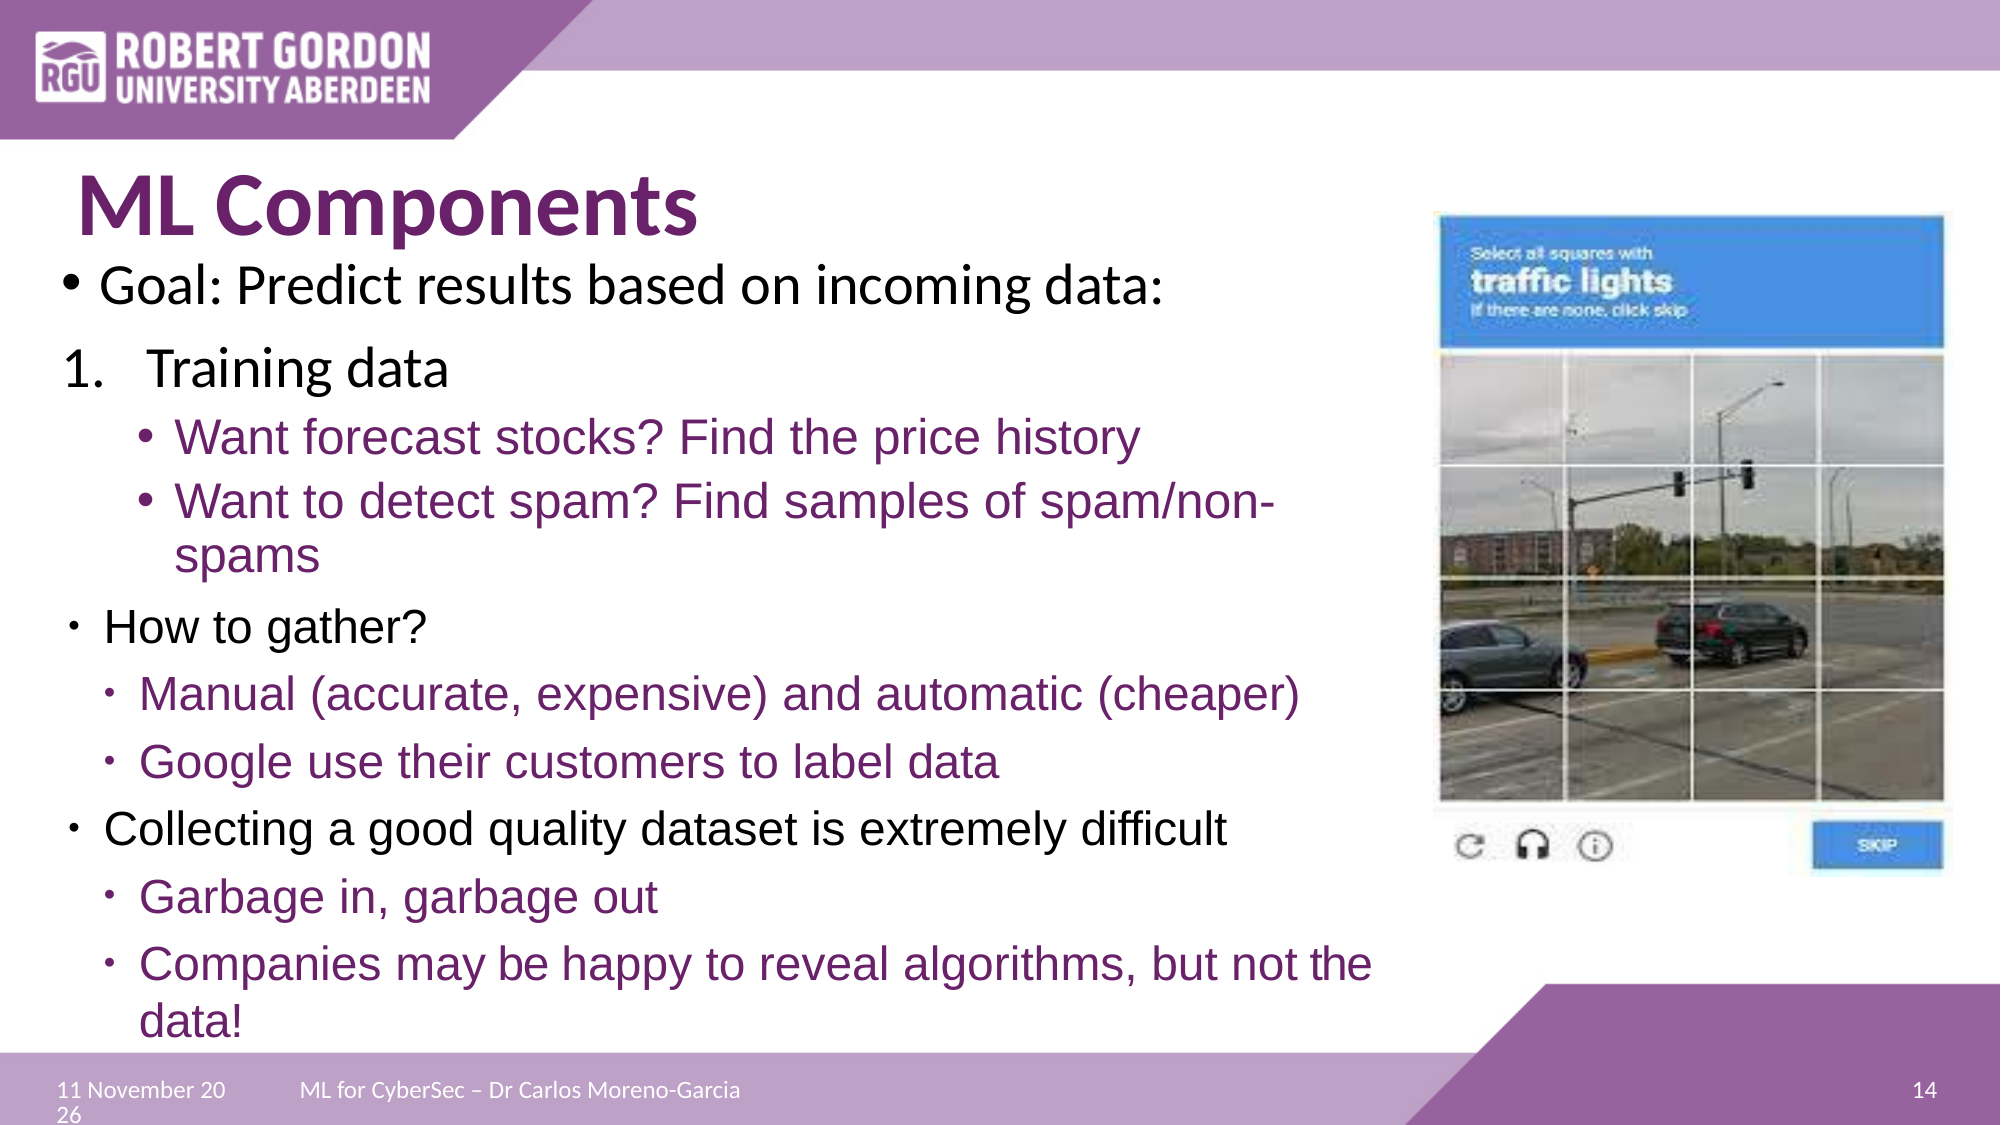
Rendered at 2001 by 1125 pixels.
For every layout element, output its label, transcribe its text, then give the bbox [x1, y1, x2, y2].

title ML Components [61, 149, 1787, 274]
list Goal: Predict results based on incoming data: Training data Want forecast stocks? Find the price history Want to detect spam? Find samples of spam/non-spams How to gather? Manual (accurate, expensive) and automatic (cheaper) Google use their customers to label data Collecting a good quality dataset is extremely difficult Garbage in, garbage out Companies may be happy to reveal algorithms, but not the data! [47, 246, 1426, 913]
picture [0, 0, 2000, 1125]
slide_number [41, 1058, 250, 1119]
footer ML for CyberSec – Dr Carlos Moreno-Garcia [284, 1058, 1463, 1119]
slide_number 14 [1731, 1058, 1953, 1119]
